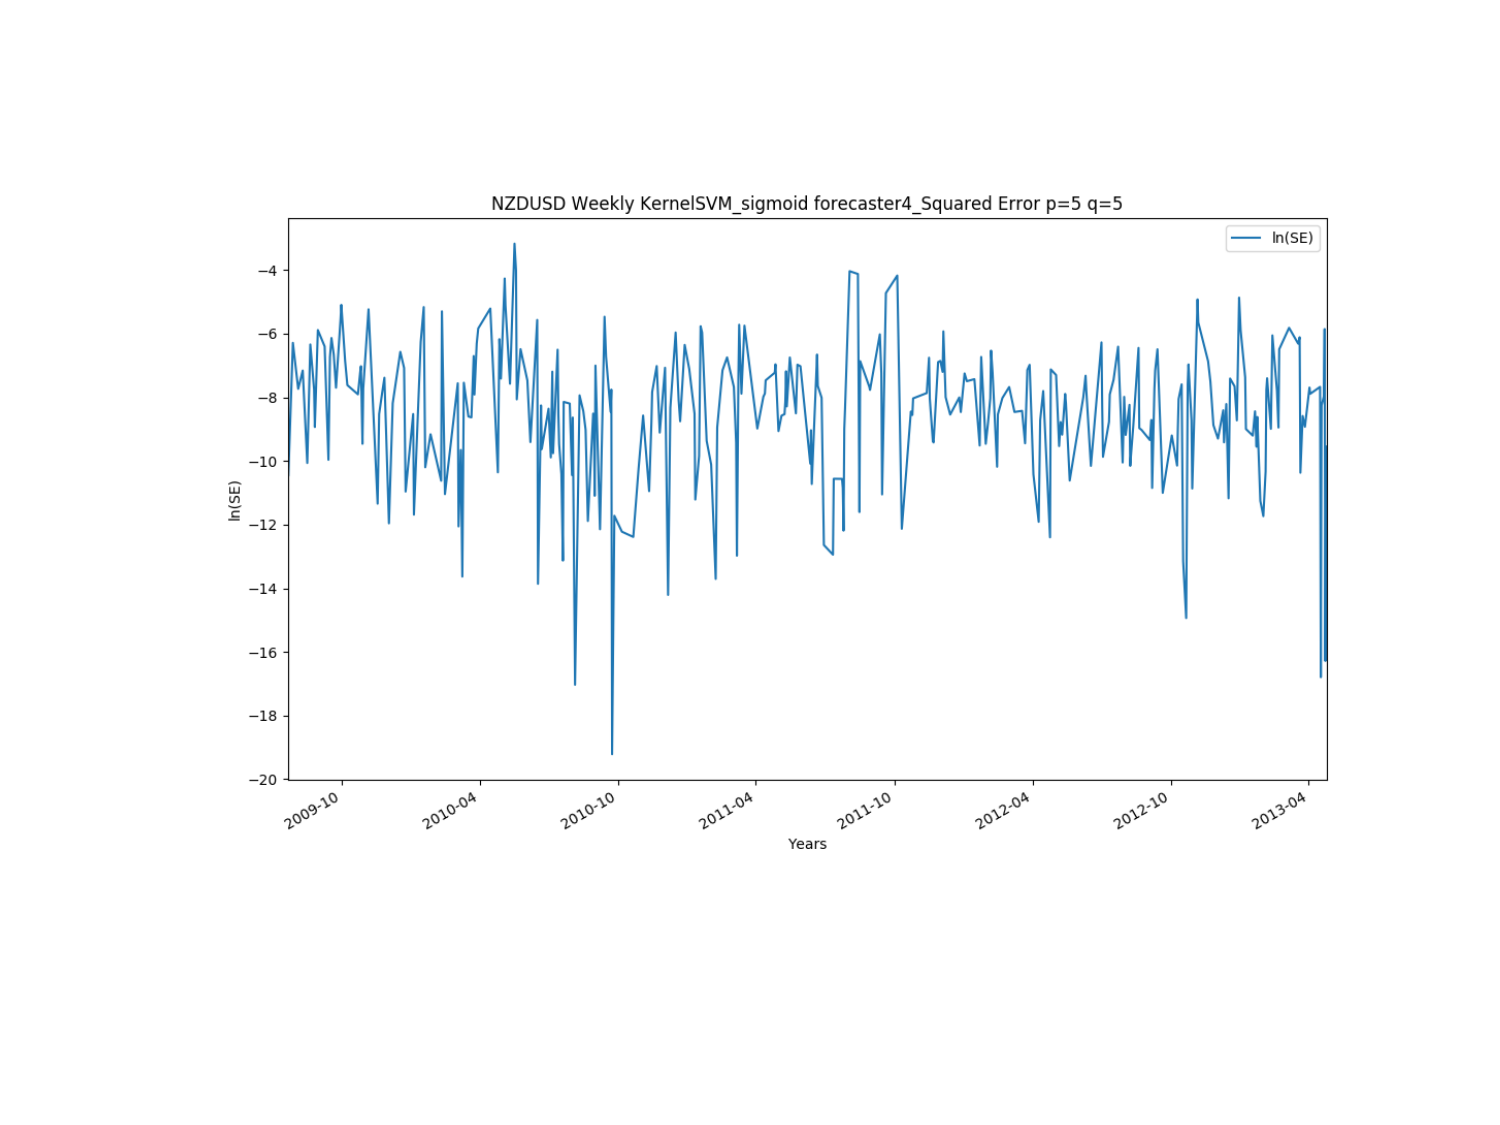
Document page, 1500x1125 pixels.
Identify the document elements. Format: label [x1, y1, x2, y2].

picture [119, 119, 1461, 946]
